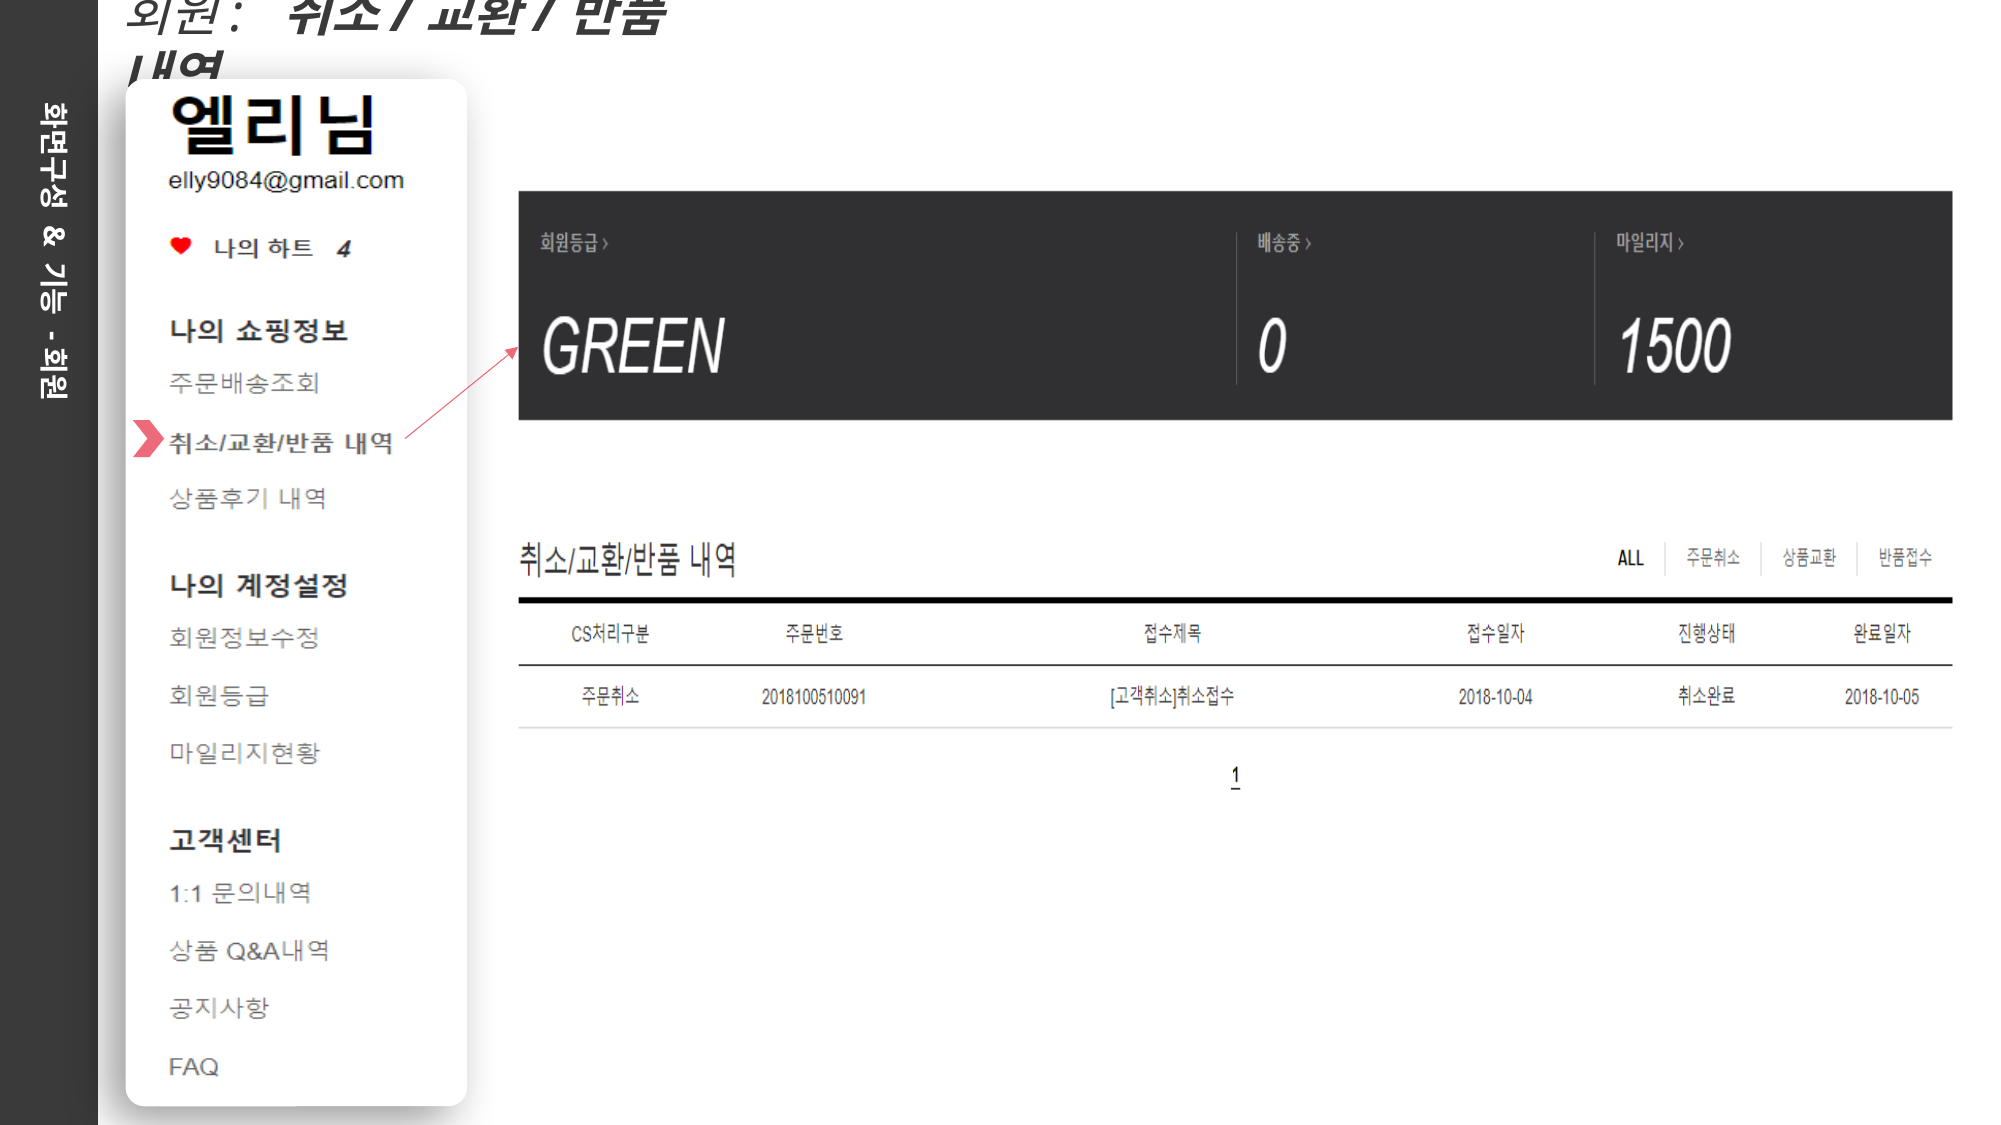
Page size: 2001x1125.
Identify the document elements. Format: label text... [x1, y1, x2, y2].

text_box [404, 346, 519, 439]
text_box 회원: 취소/교환/반품 내역 [122, 0, 760, 88]
picture [148, 87, 443, 1088]
picture [497, 173, 2000, 799]
text_box [132, 420, 148, 458]
text_box [0, 0, 99, 1125]
text_box Language : JAVA, Java Script, JSP, HTML, CSS, Adobe PhotoShop Frame Work : Eclipse Phyton, Spring 5.0.3 DB : Oracle 11g Express Server : Tomcat 8.0 [124, 77, 469, 1108]
text_box 화면구성 & 기능 -회원 [14, 87, 81, 422]
